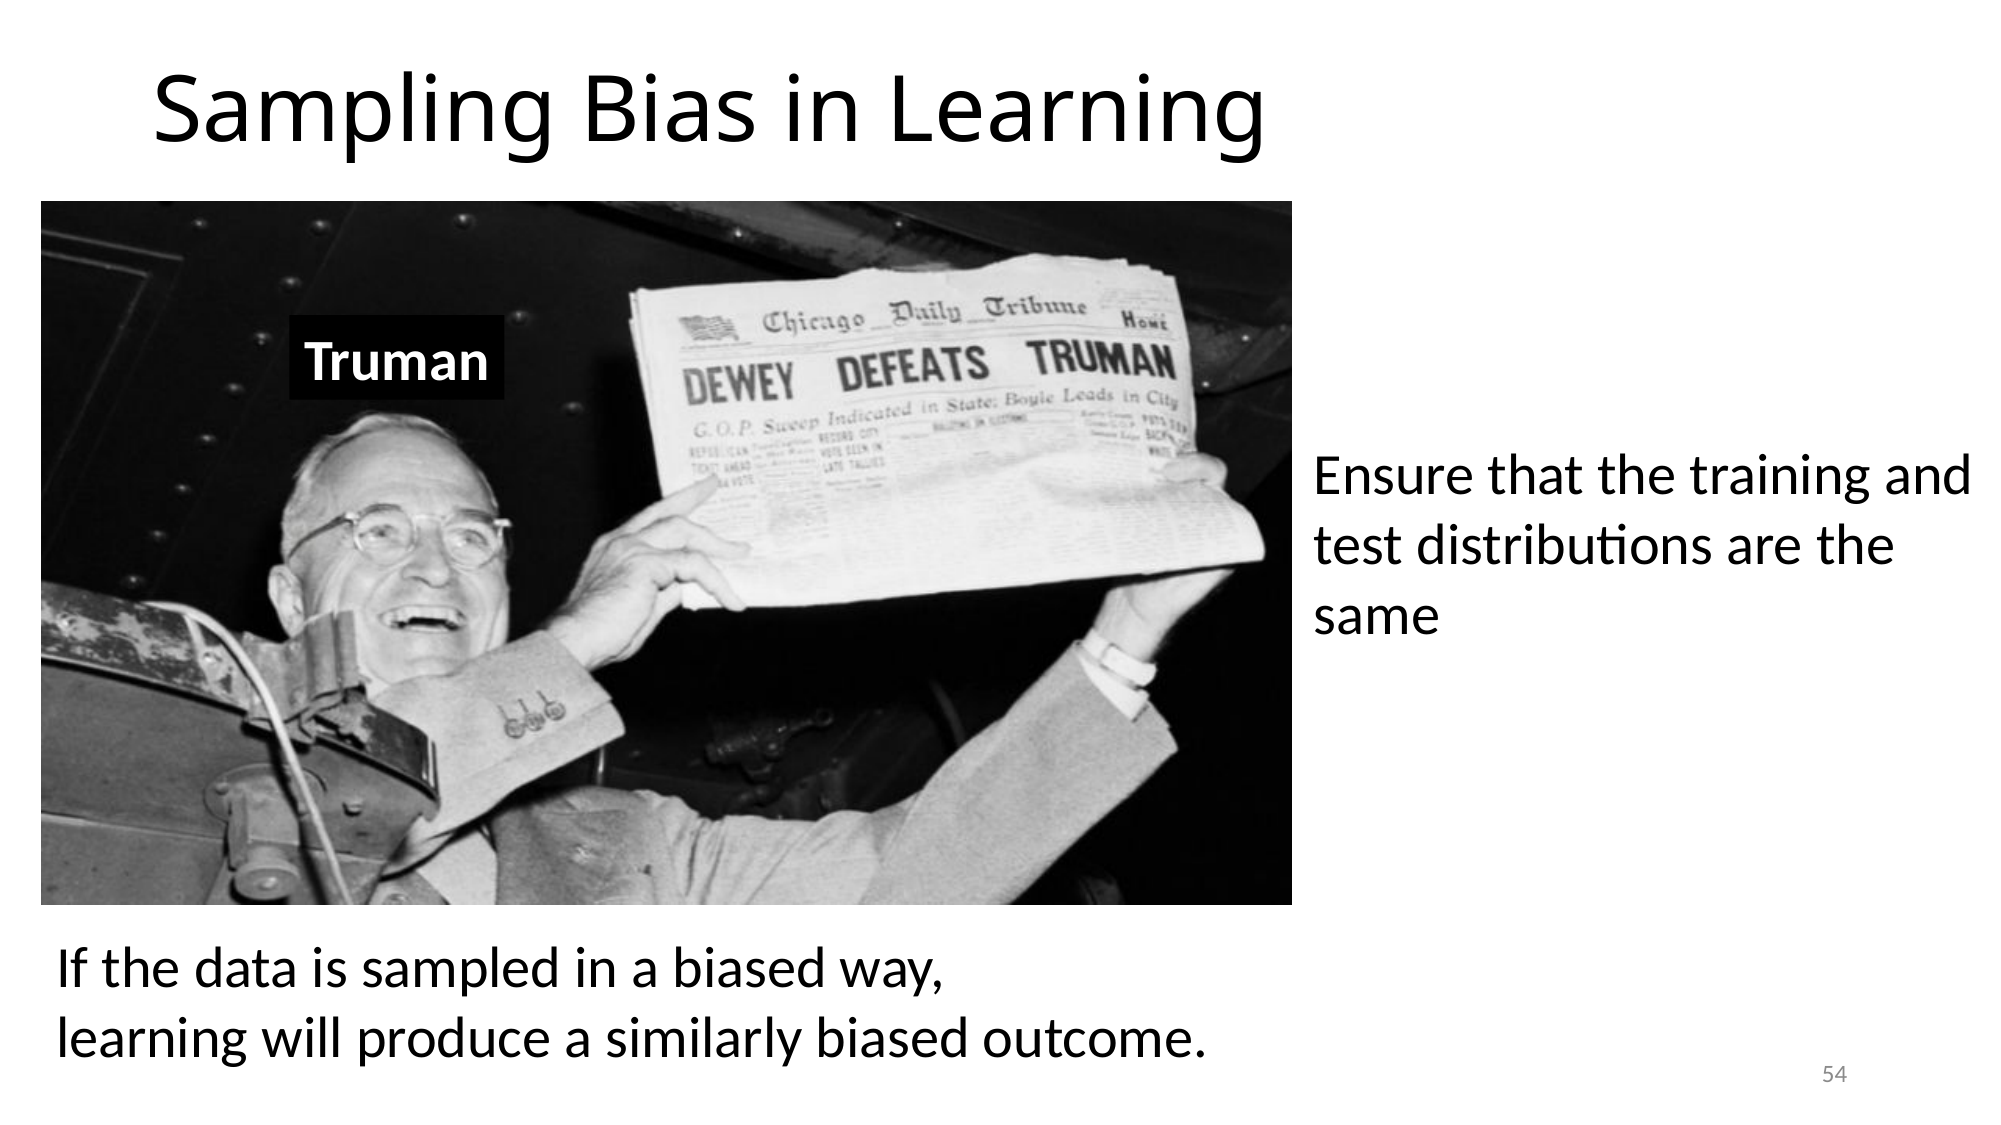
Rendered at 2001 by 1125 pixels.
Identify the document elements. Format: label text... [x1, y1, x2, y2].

text_box If the data is sampled in a biased way, learning will produce a similarly biased outcome. [41, 921, 1292, 1077]
title Sampling Bias in Learning [137, 3, 1863, 221]
text_box Ensure that the training and test distributions are the same [1298, 428, 1991, 654]
slide_number 54 [1412, 1042, 1863, 1103]
picture [41, 201, 1292, 905]
